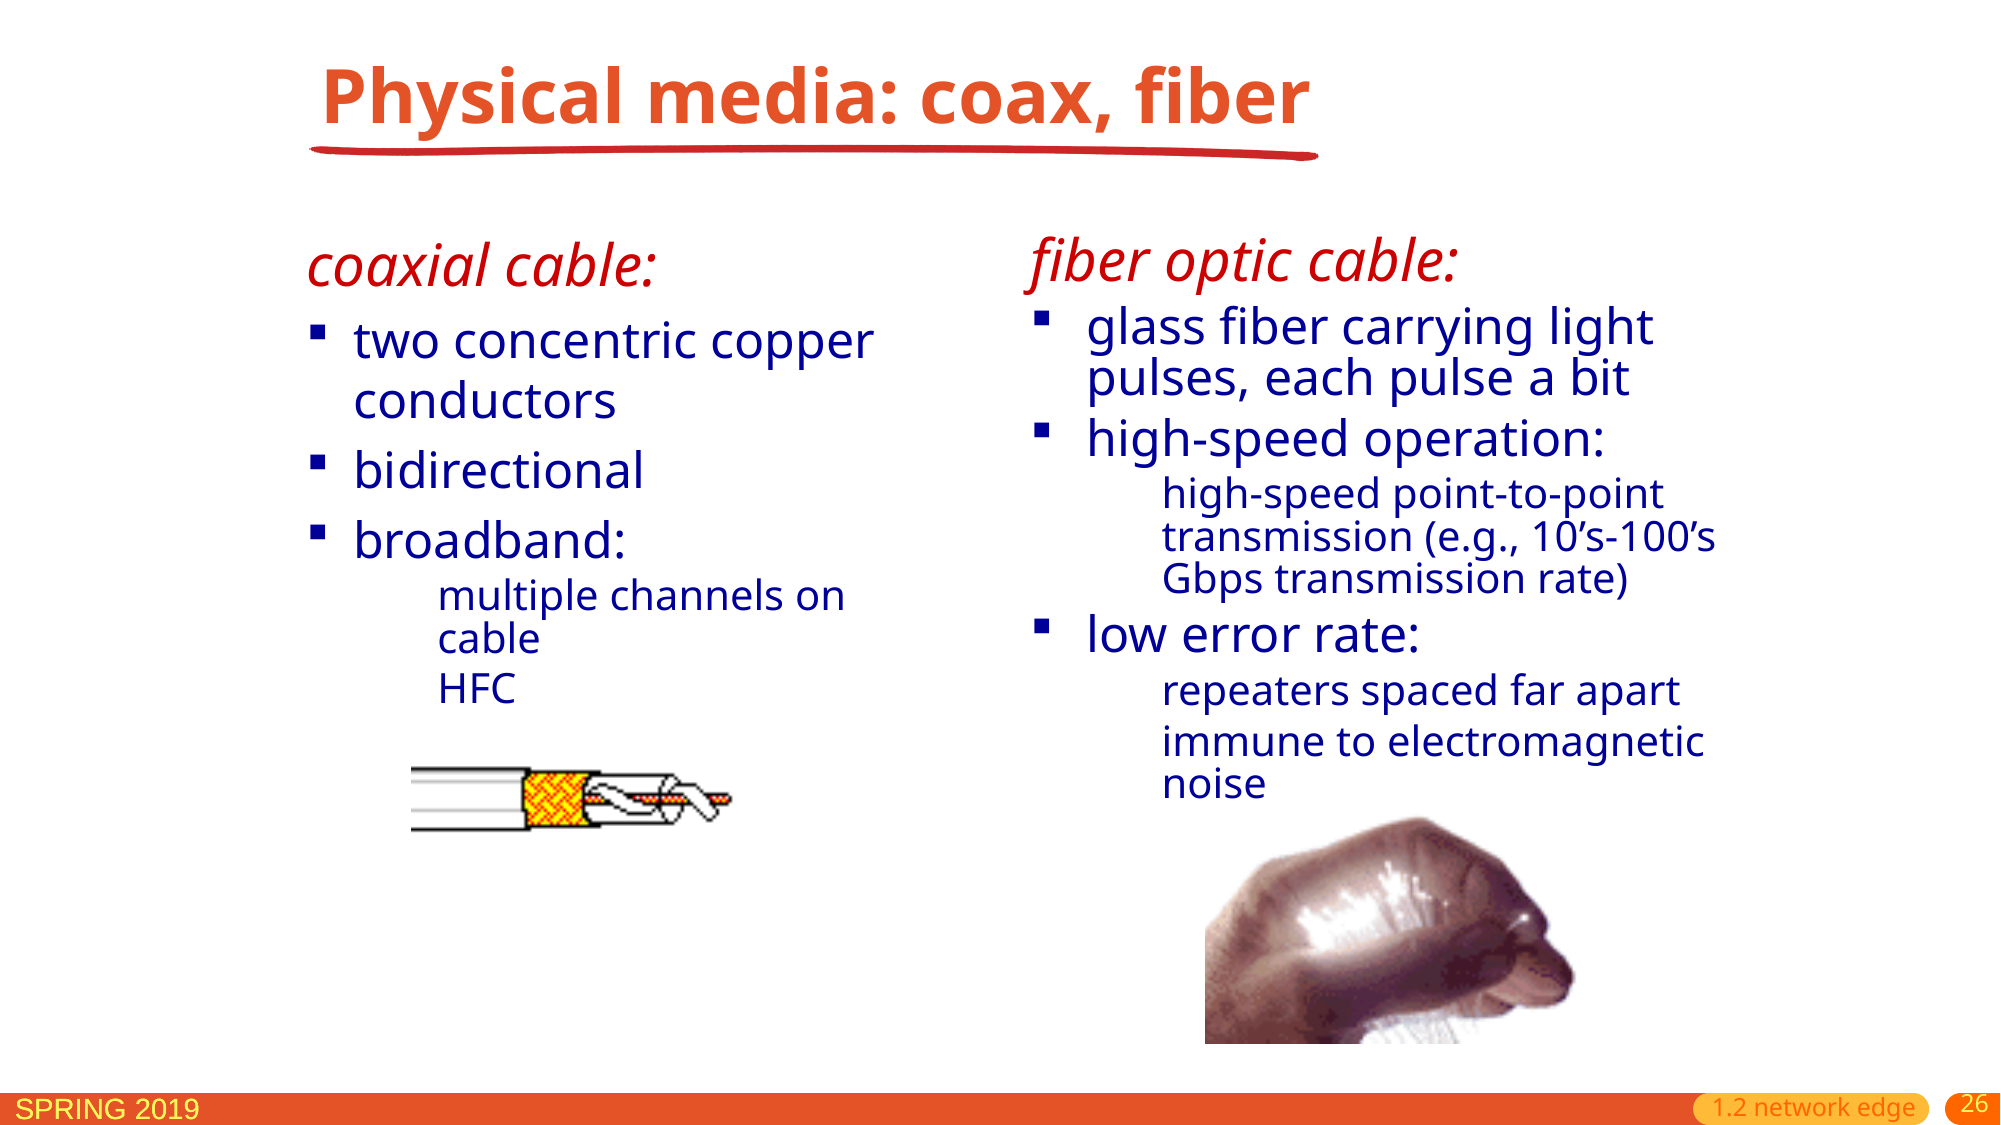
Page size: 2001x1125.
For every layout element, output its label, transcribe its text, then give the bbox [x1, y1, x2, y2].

slide_number 26 [1965, 1090, 2000, 1125]
picture [304, 140, 1331, 166]
footer 1.2 network edge [1696, 1082, 1965, 1125]
text_box fiber optic cable: glass fiber carrying light pulses, each pulse a bit high-speed operation: high-speed point-to-point transmission (e.g., 10’s-100’s Gbps transmission rate) low error rate: repeaters spaced far apart immune to electromagnetic noise [1015, 216, 1827, 893]
picture [1204, 803, 1595, 1044]
list coaxial cable: two concentric copper conductors bidirectional broadband: multiple channels on cable HFC [291, 220, 942, 931]
title Physical media: coax, fiber [305, 21, 1400, 166]
picture [410, 714, 822, 893]
